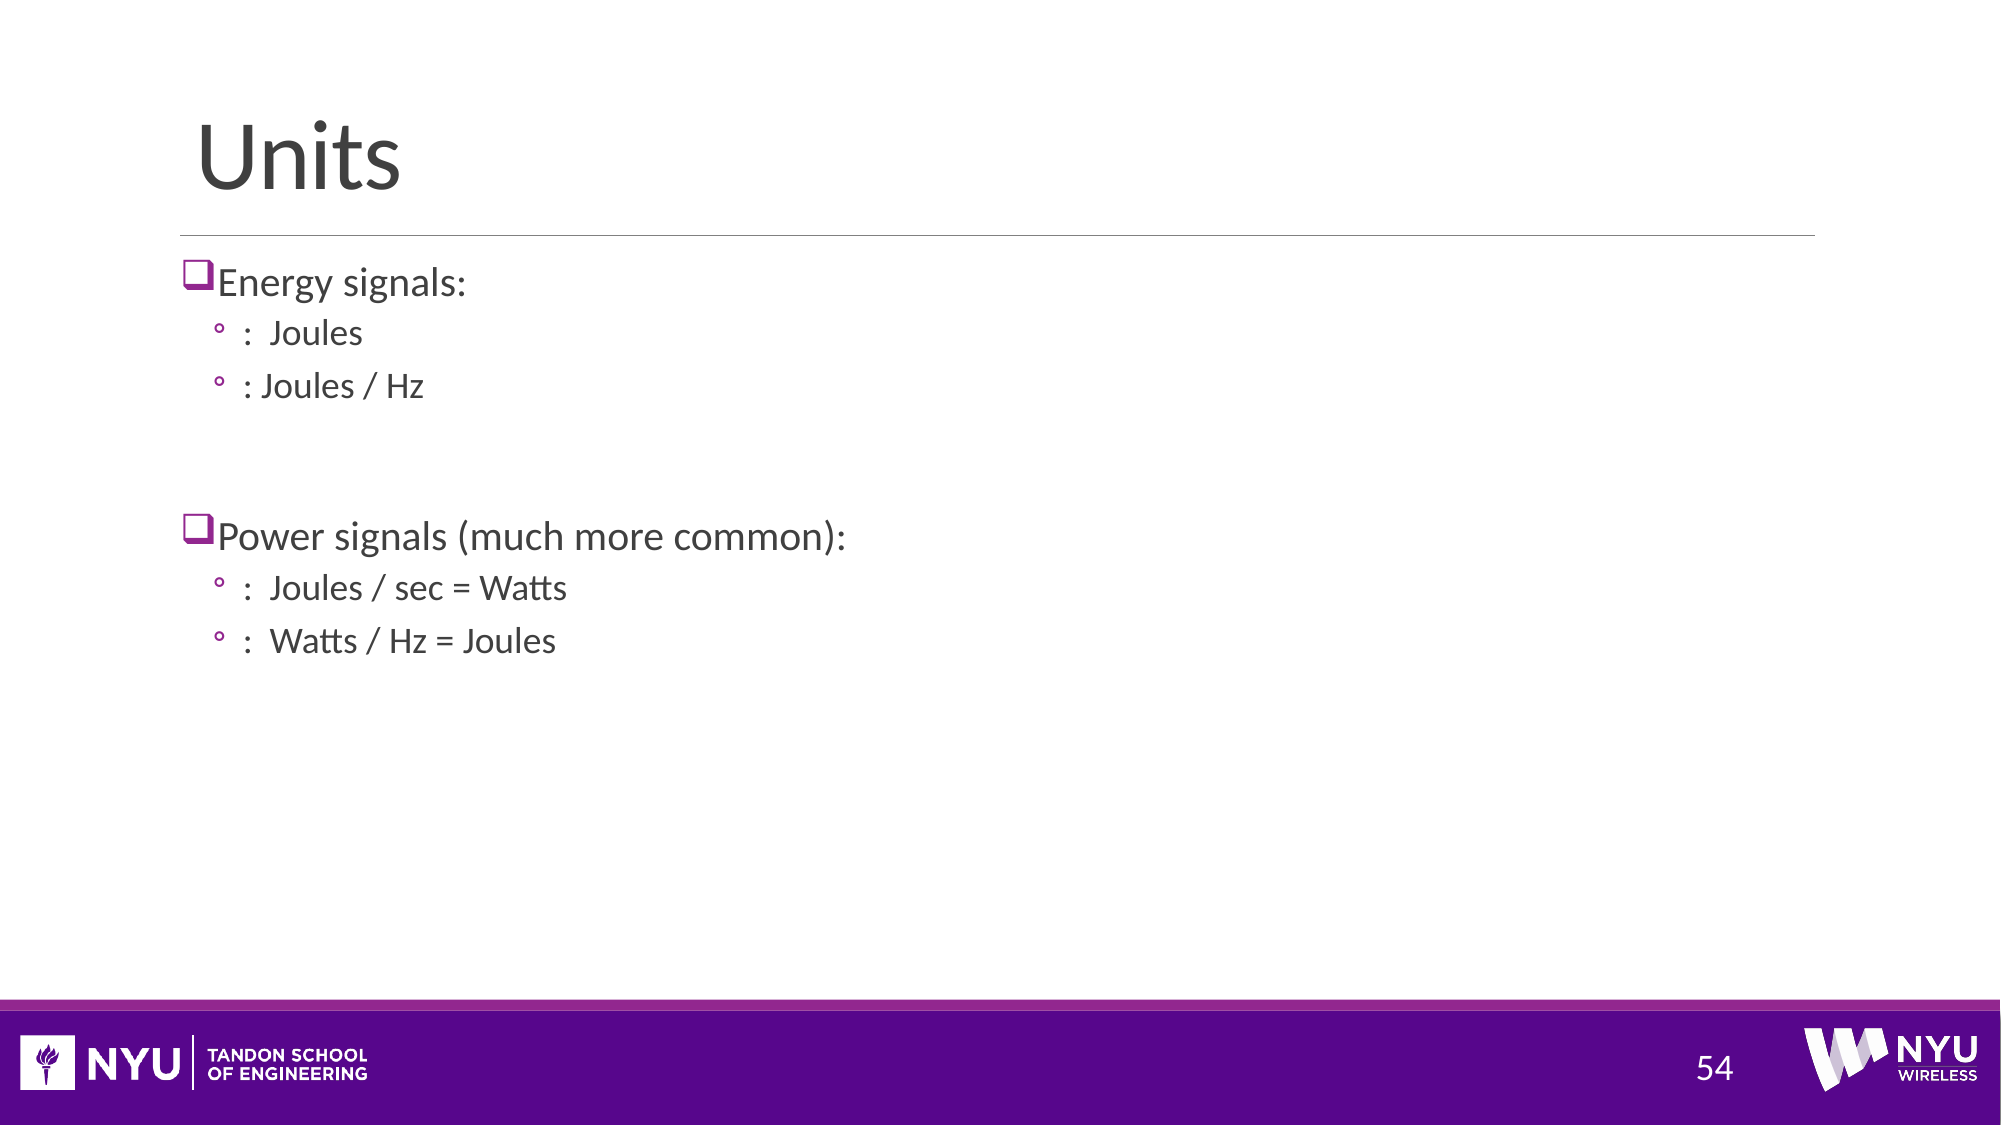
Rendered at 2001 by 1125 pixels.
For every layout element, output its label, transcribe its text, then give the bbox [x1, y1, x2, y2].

slide_number 54 [1533, 1035, 1749, 1096]
title Units [180, 47, 1830, 218]
